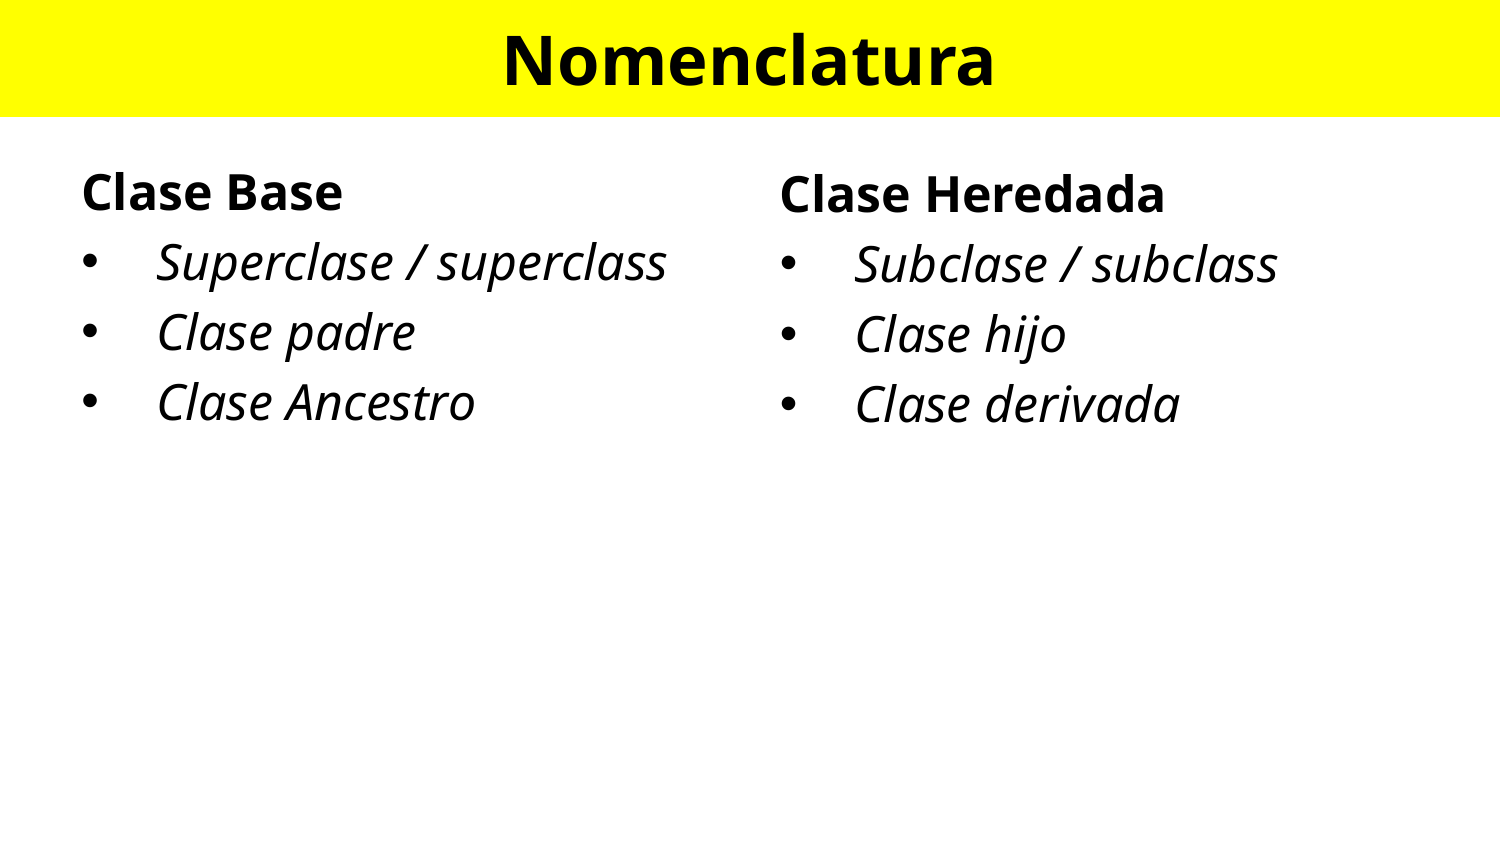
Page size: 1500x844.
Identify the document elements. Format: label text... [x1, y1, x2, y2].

text_box Clase Heredada Subclase / subclass Clase hijo Clase derivada [764, 155, 1449, 826]
list Clase Base Superclase / superclass Clase padre Clase Ancestro [66, 153, 750, 824]
title Nomenclatura [0, 0, 1500, 117]
